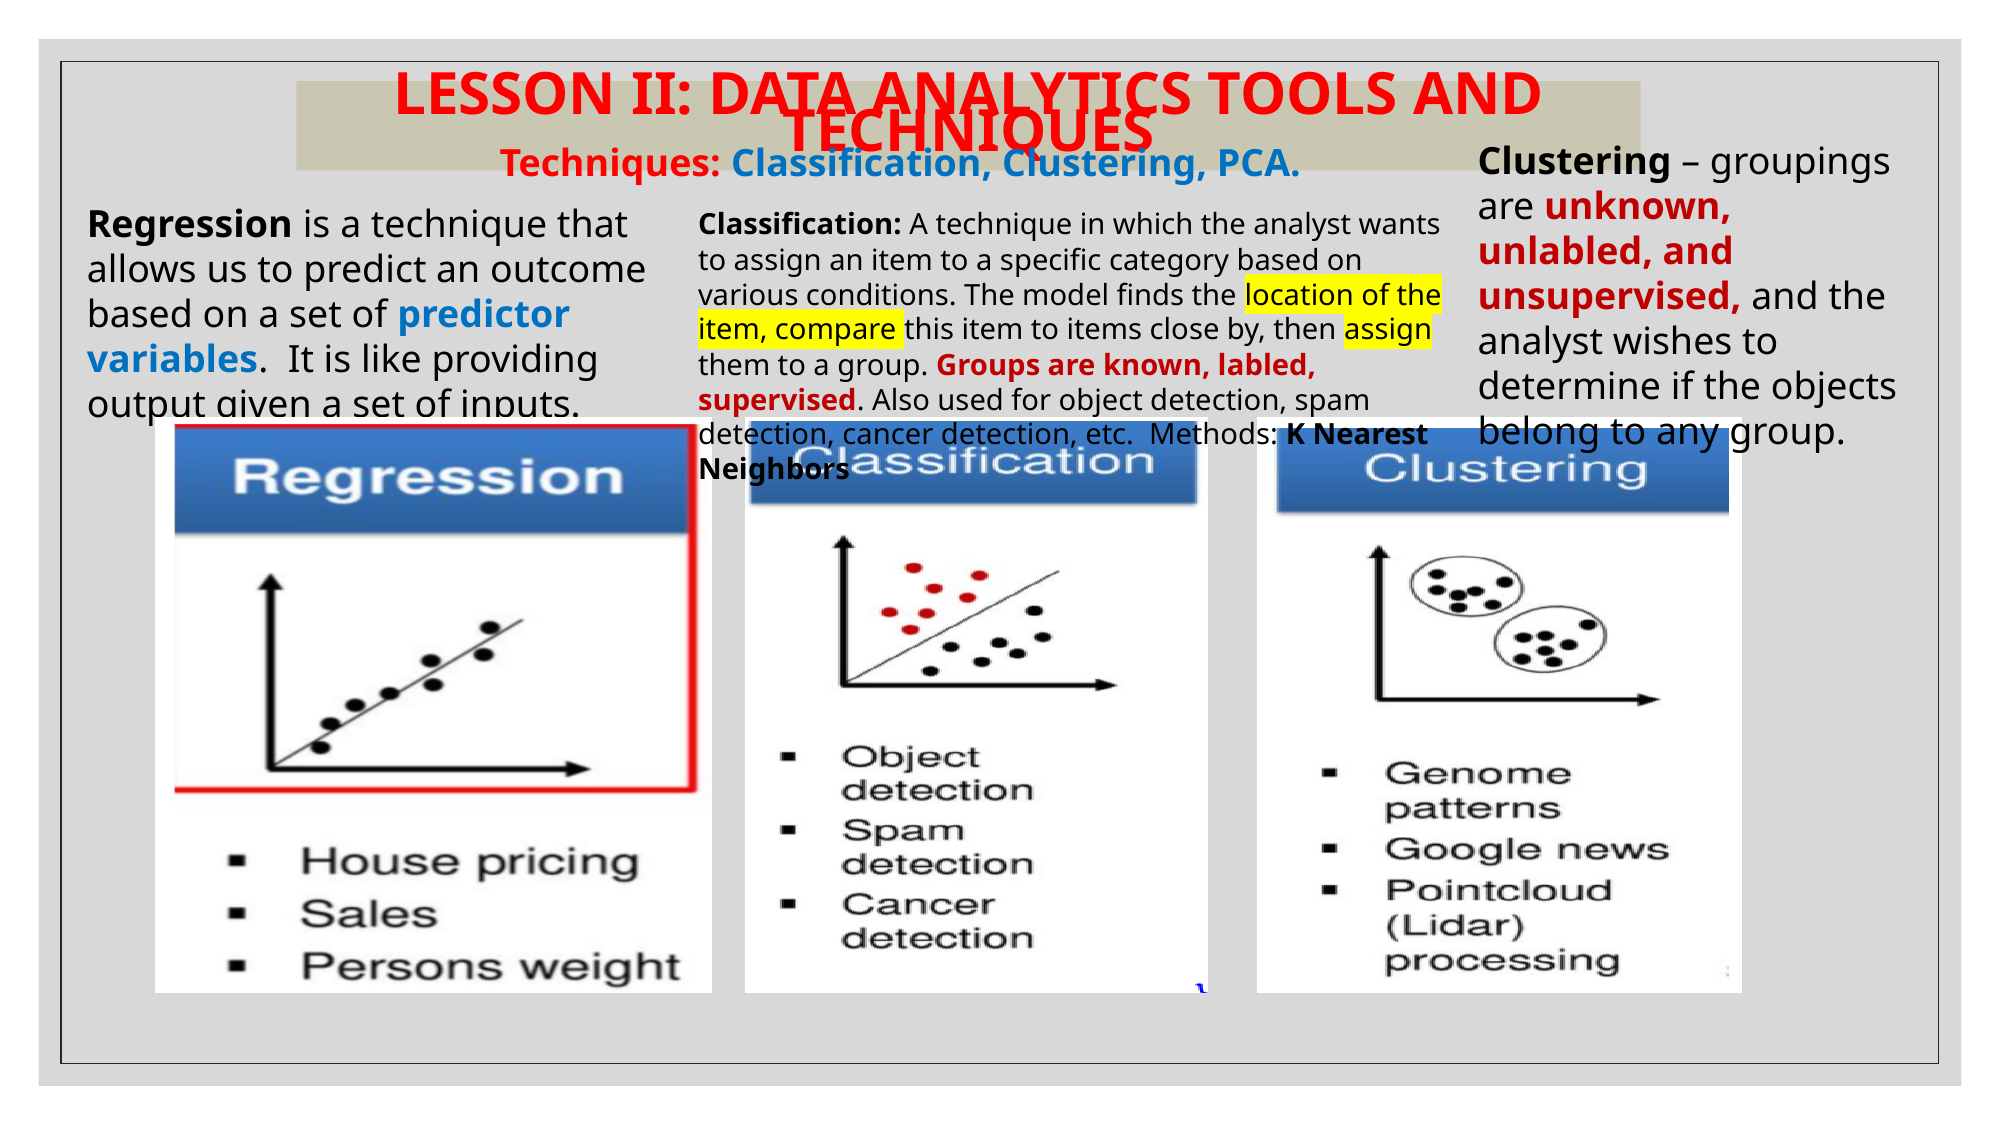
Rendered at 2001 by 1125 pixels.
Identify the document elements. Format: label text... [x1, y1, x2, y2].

text_box Regression is a technique that allows us to predict an outcome based on a set of predictor variables. It is like providing output given a set of inputs. [72, 193, 684, 433]
text_box Clustering – groupings are unknown, unlabled, and unsupervised, and the analyst wishes to determine if the objects belong to any group. [1462, 129, 1928, 460]
text_box LESSON II: DATA ANALYTICS TOOLS AND TECHNIQUES [296, 81, 1641, 171]
picture [1257, 417, 1742, 993]
picture [745, 417, 1208, 993]
text_box Techniques: Classification, Clustering, PCA. [484, 139, 1421, 192]
picture [155, 417, 712, 993]
text_box Classification: A technique in which the analyst wants to assign an item to a specific category based on various conditions. The model finds the location of the item, compare this item to items close by, then assign them to a group. Groups are known, labled, supervised. Also used for object detection, spam detection, cancer detection, etc. Methods: K Nearest Neighbors [683, 198, 1462, 493]
